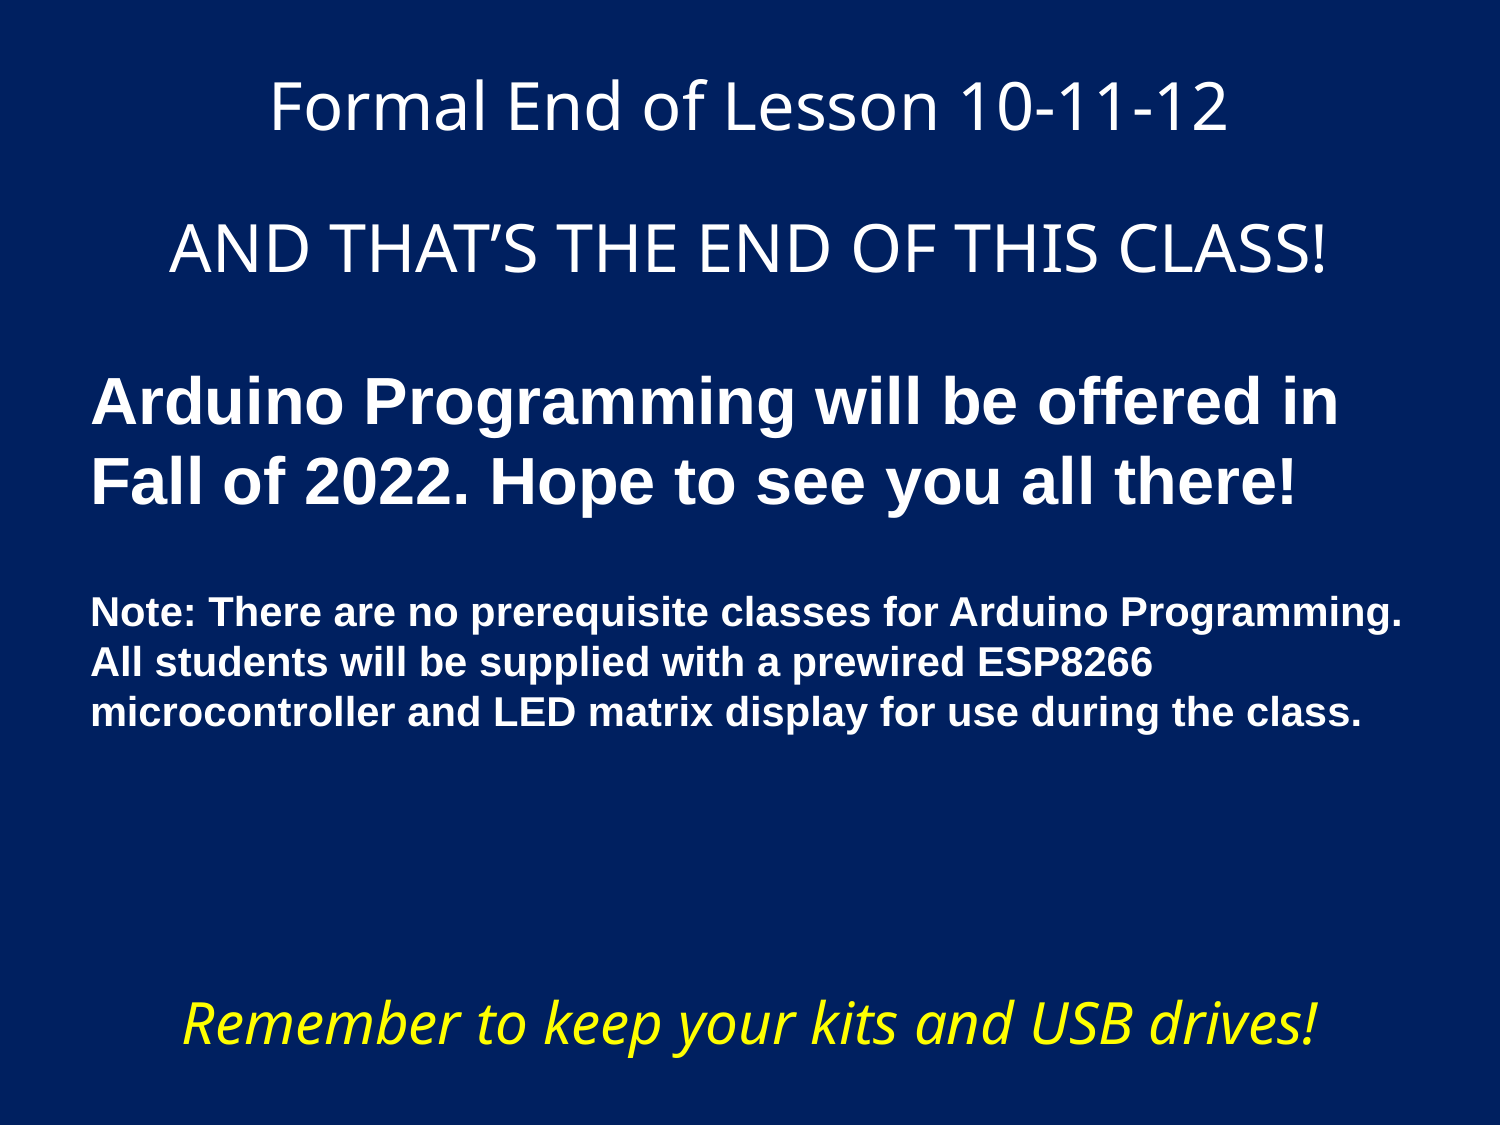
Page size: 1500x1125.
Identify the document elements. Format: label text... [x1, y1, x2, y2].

text_box Remember to keep your kits and USB drives! [0, 962, 1500, 1080]
text_box AND THAT’S THE END OF THIS CLASS! [0, 187, 1500, 305]
title Formal End of Lesson 10-11-12 [75, 45, 1425, 163]
list Arduino Programming will be offered in Fall of 2022. Hope to see you all there! Note: There are no prerequisite classes for Arduino Programming. All students will be supplied with a prewired ESP8266 microcontroller and LED matrix display for use during the class. [75, 350, 1425, 775]
